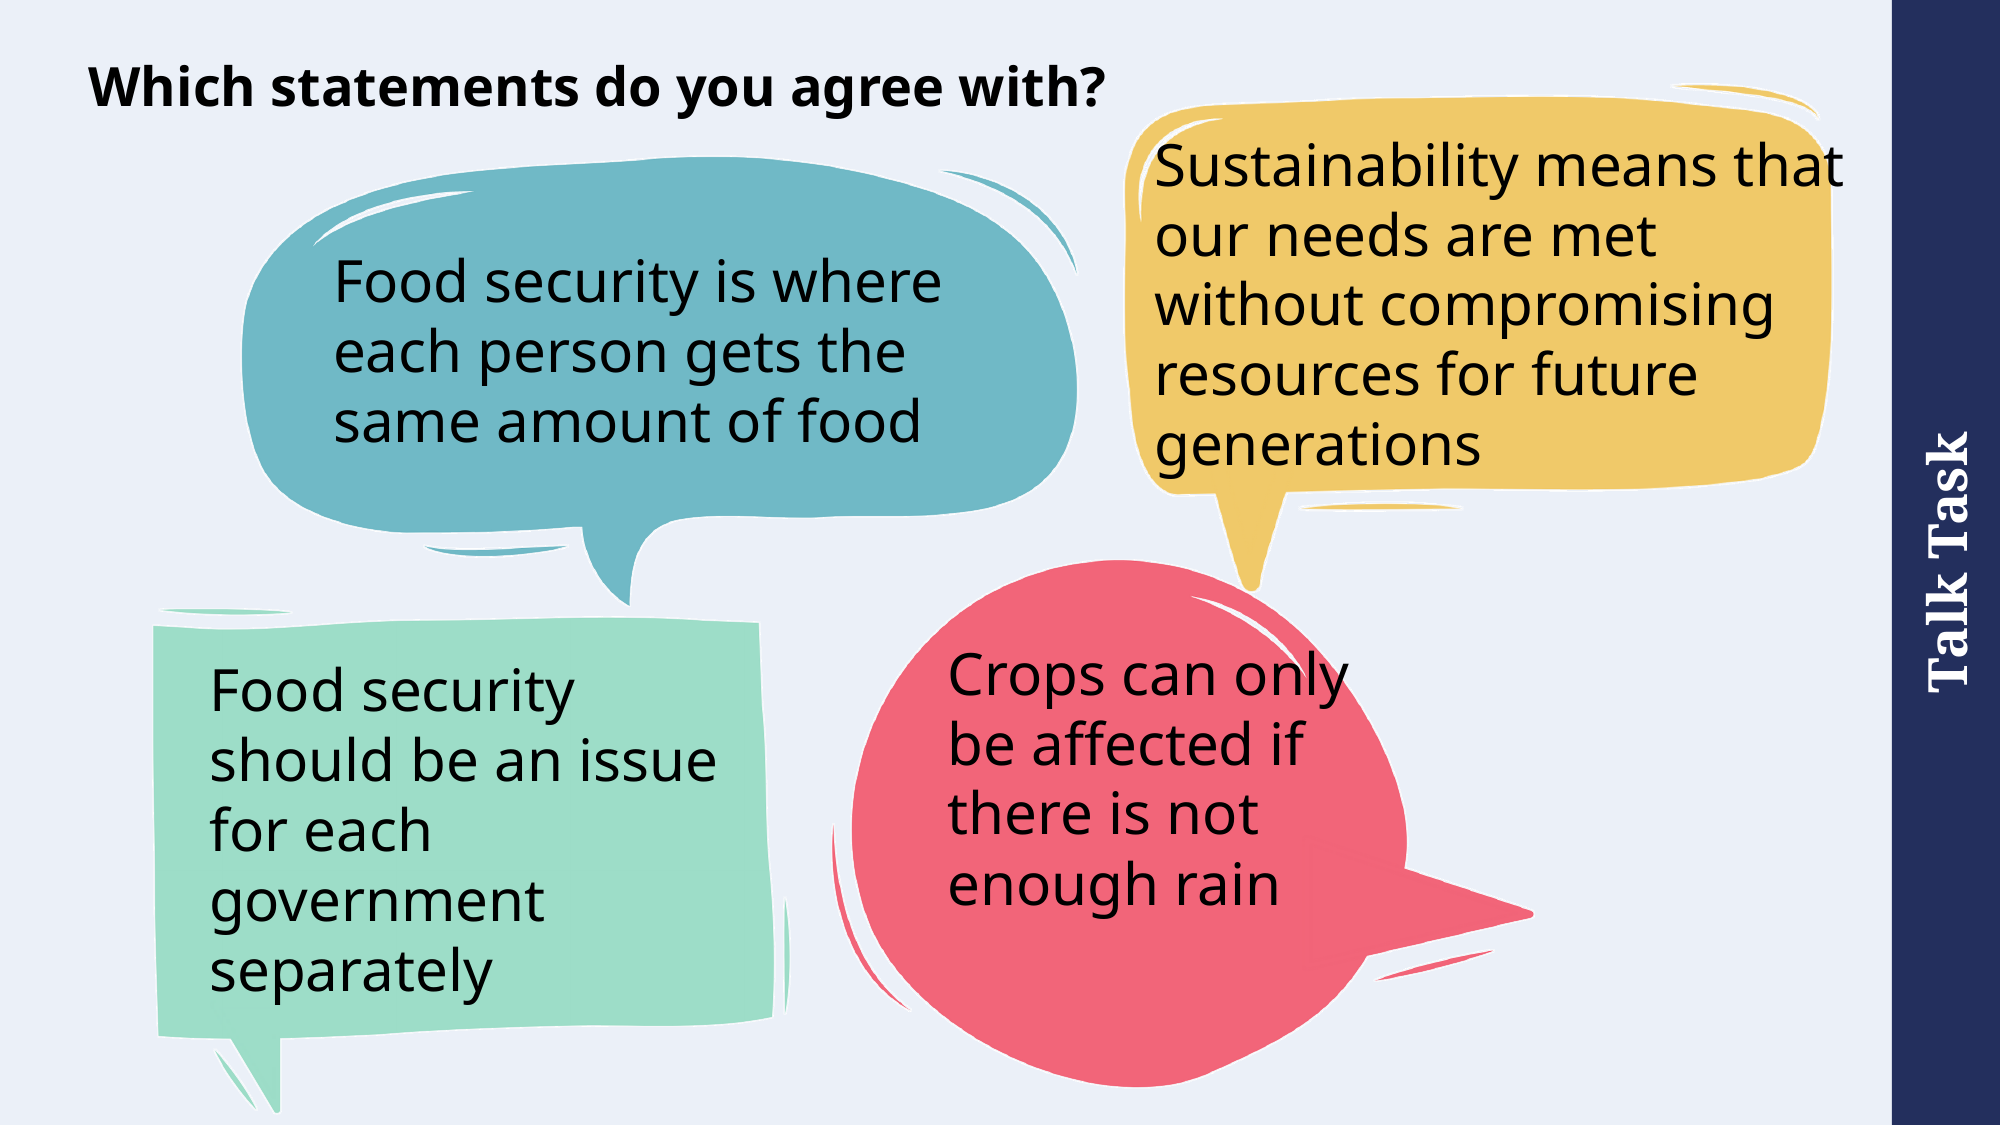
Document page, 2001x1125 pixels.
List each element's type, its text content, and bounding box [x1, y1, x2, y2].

picture [48, 0, 2000, 1125]
title Which statements do you agree with? [88, 0, 902, 119]
